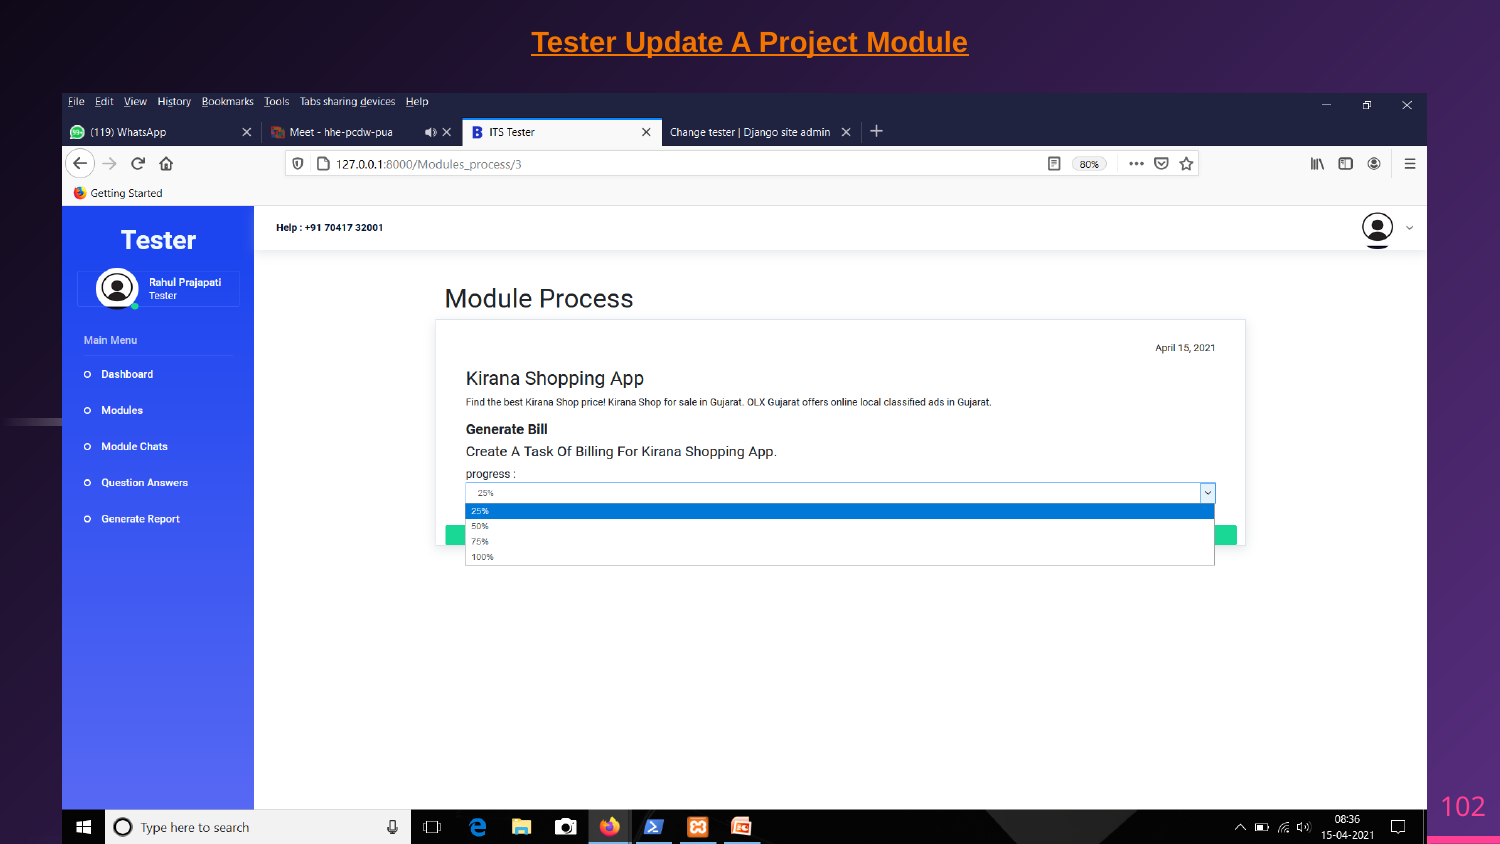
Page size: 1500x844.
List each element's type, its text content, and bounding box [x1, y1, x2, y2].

slide_number 102 [1432, 779, 1500, 837]
text_box Tester Update A Project Module [0, 15, 1500, 66]
picture [61, 93, 1427, 844]
